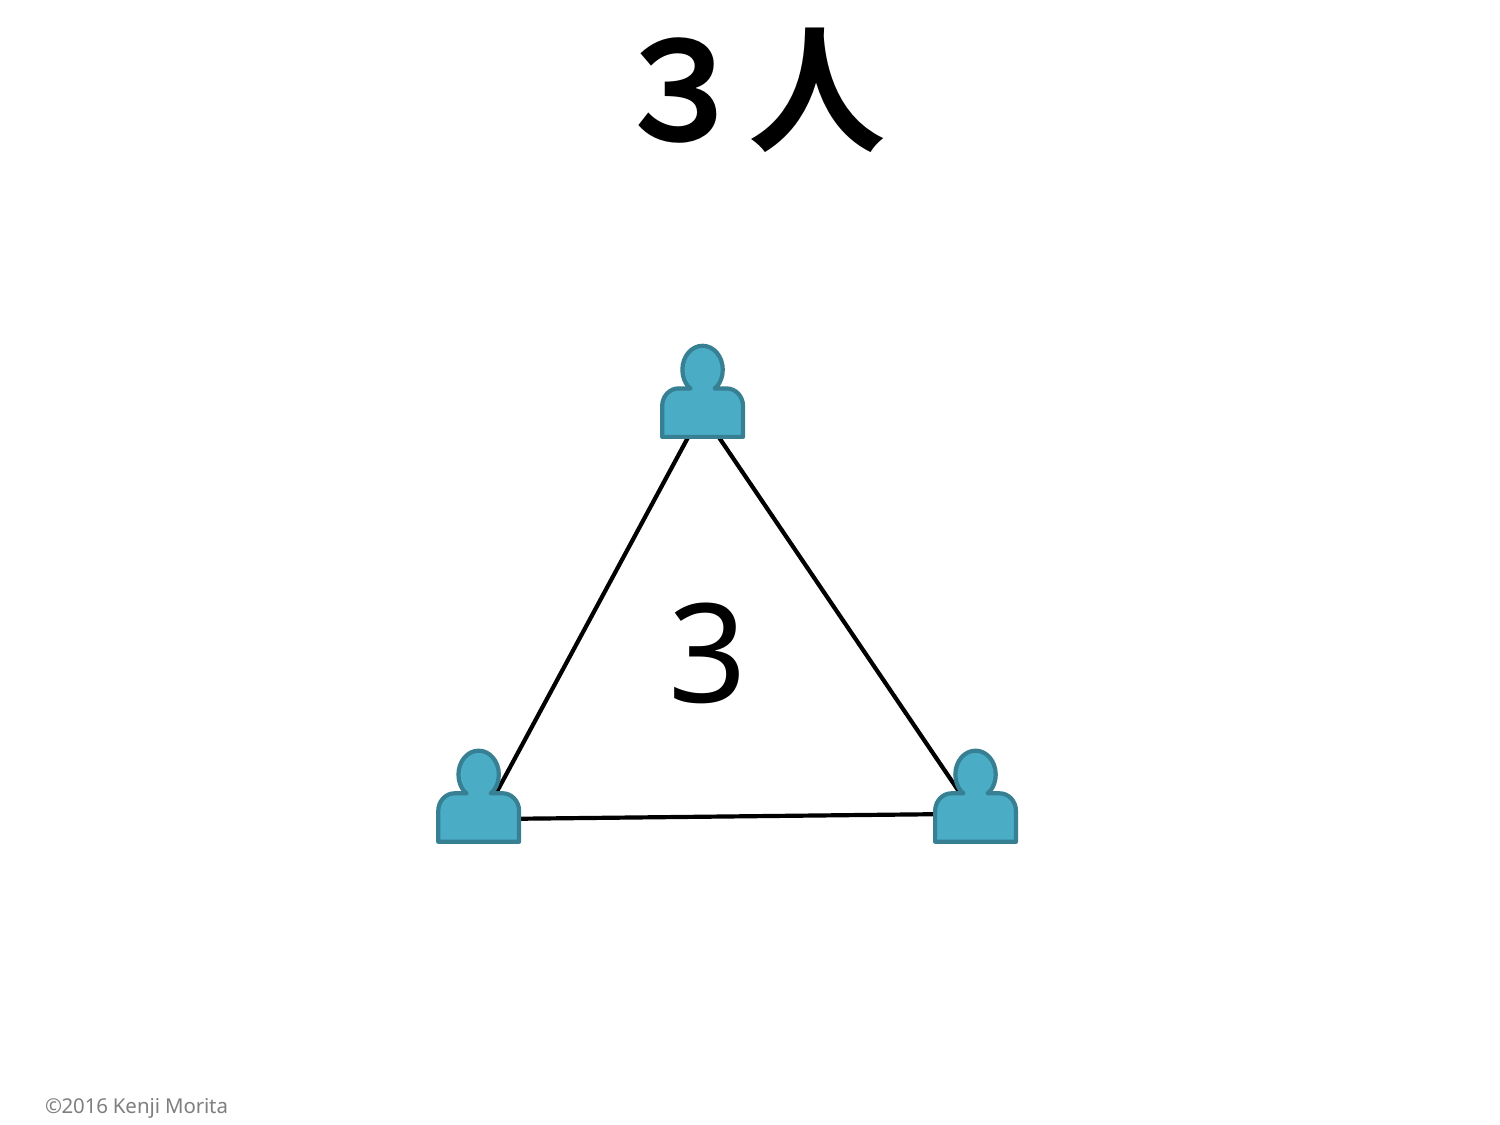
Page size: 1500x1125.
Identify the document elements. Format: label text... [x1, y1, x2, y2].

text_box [701, 411, 978, 820]
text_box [487, 813, 696, 820]
text_box [933, 749, 1019, 844]
text_box [660, 343, 746, 410]
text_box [481, 411, 700, 820]
title ３人 [39, 4, 1459, 168]
text_box [436, 748, 522, 844]
